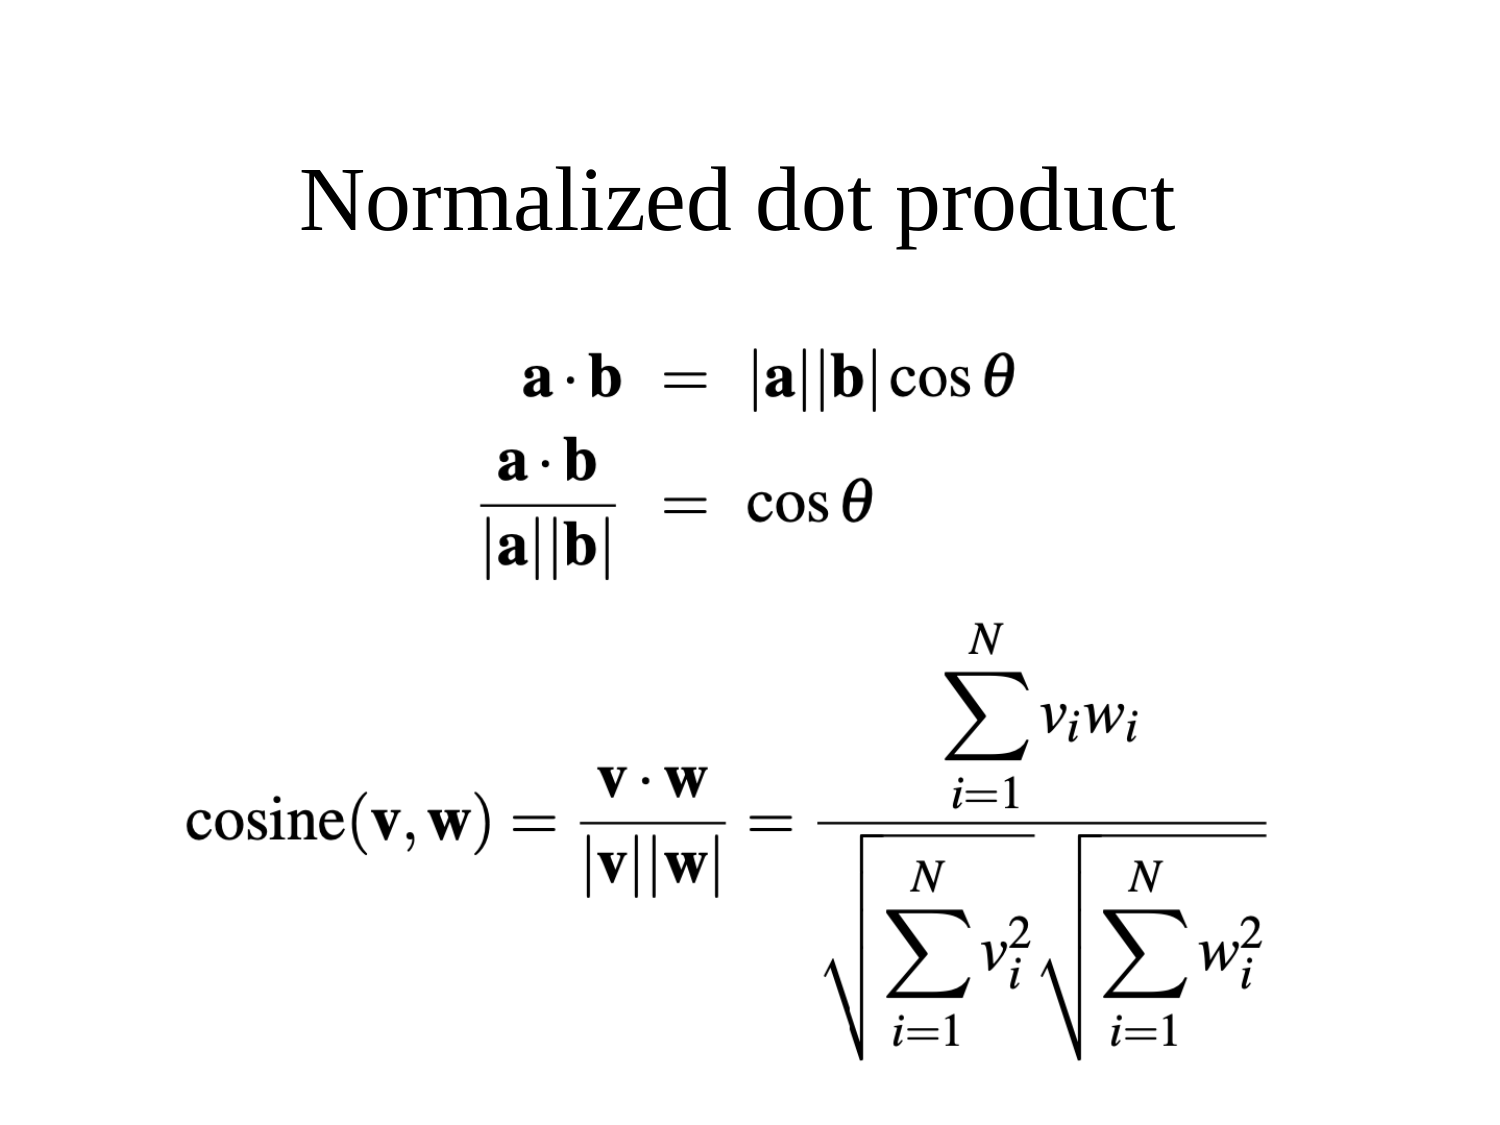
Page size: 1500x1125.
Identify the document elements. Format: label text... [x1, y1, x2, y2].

picture [99, 580, 1419, 1101]
title Normalized dot product [112, 99, 1388, 288]
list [399, 299, 1067, 579]
